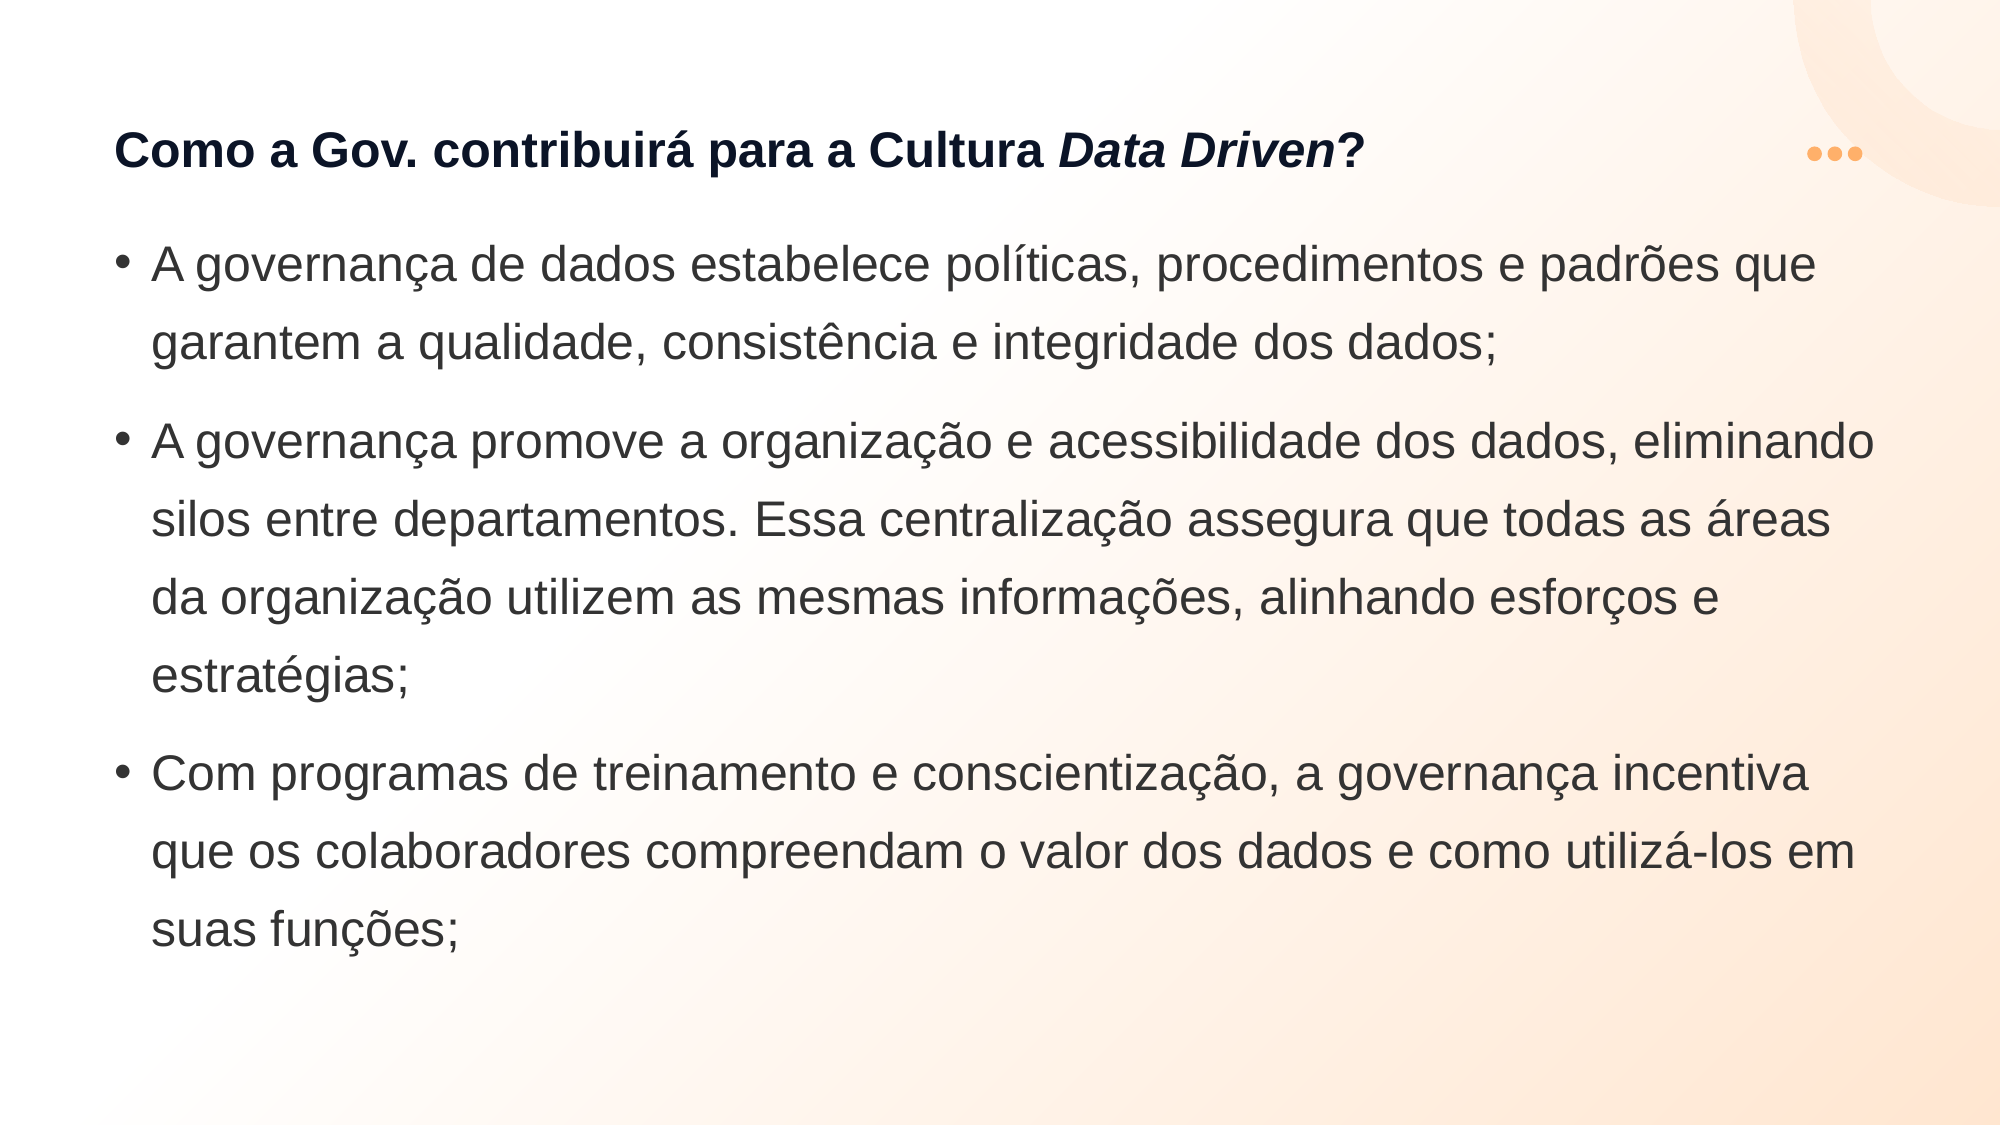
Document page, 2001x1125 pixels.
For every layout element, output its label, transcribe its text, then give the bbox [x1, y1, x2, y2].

list A governança de dados estabelece políticas, procedimentos e padrões que garantem a qualidade, consistência e integridade dos dados; A governança promove a organização e acessibilidade dos dados, eliminando silos entre departamentos. Essa centralização assegura que todas as áreas da organização utilizem as mesmas informações, alinhando esforços e estratégias; Com programas de treinamento e conscientização, a governança incentiva que os colaboradores compreendam o valor dos dados e como utilizá-los em suas funções; [114, 213, 1886, 1013]
title Como a Gov. contribuirá para a Cultura Data Driven? [114, 59, 1886, 178]
